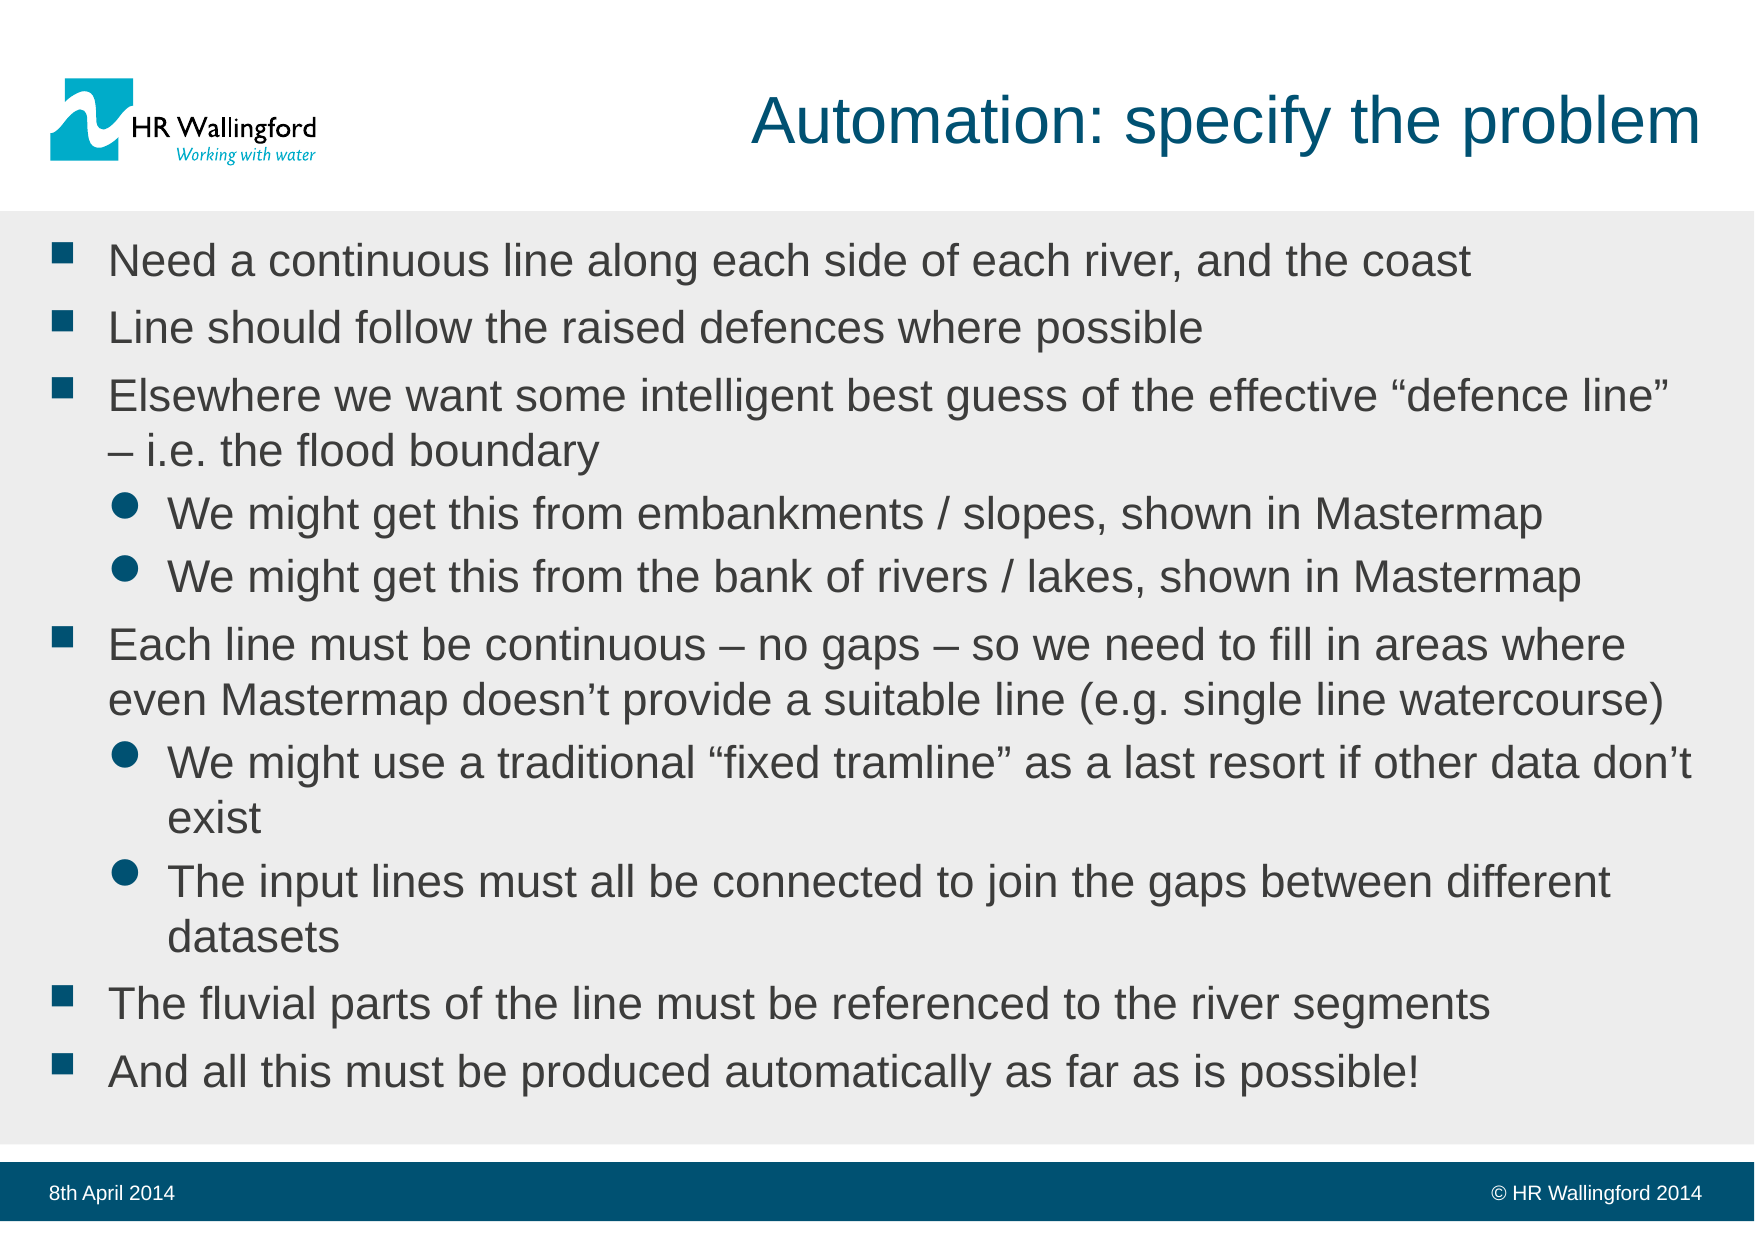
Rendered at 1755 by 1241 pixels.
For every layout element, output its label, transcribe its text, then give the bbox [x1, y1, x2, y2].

title Automation: specify the problem [332, 51, 1703, 193]
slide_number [48, 1162, 286, 1222]
list Need a continuous line along each side of each river, and the coast Line should follow the raised defences where possible Elsewhere we want some intelligent best guess of the effective “defence line” – i.e. the flood boundary We might get this from embankments / slopes, shown in Mastermap We might get this from the bank of rivers / lakes, shown in Mastermap Each line must be continuous – no gaps – so we need to fill in areas where even Mastermap doesn’t provide a suitable line (e.g. single line watercourse) We might use a traditional “fixed tramline” as a last resort if other data don’t exist The input lines must all be connected to join the gaps between different datasets The fluvial parts of the line must be referenced to the river segments And all this must be produced automatically as far as is possible! [48, 230, 1703, 1128]
